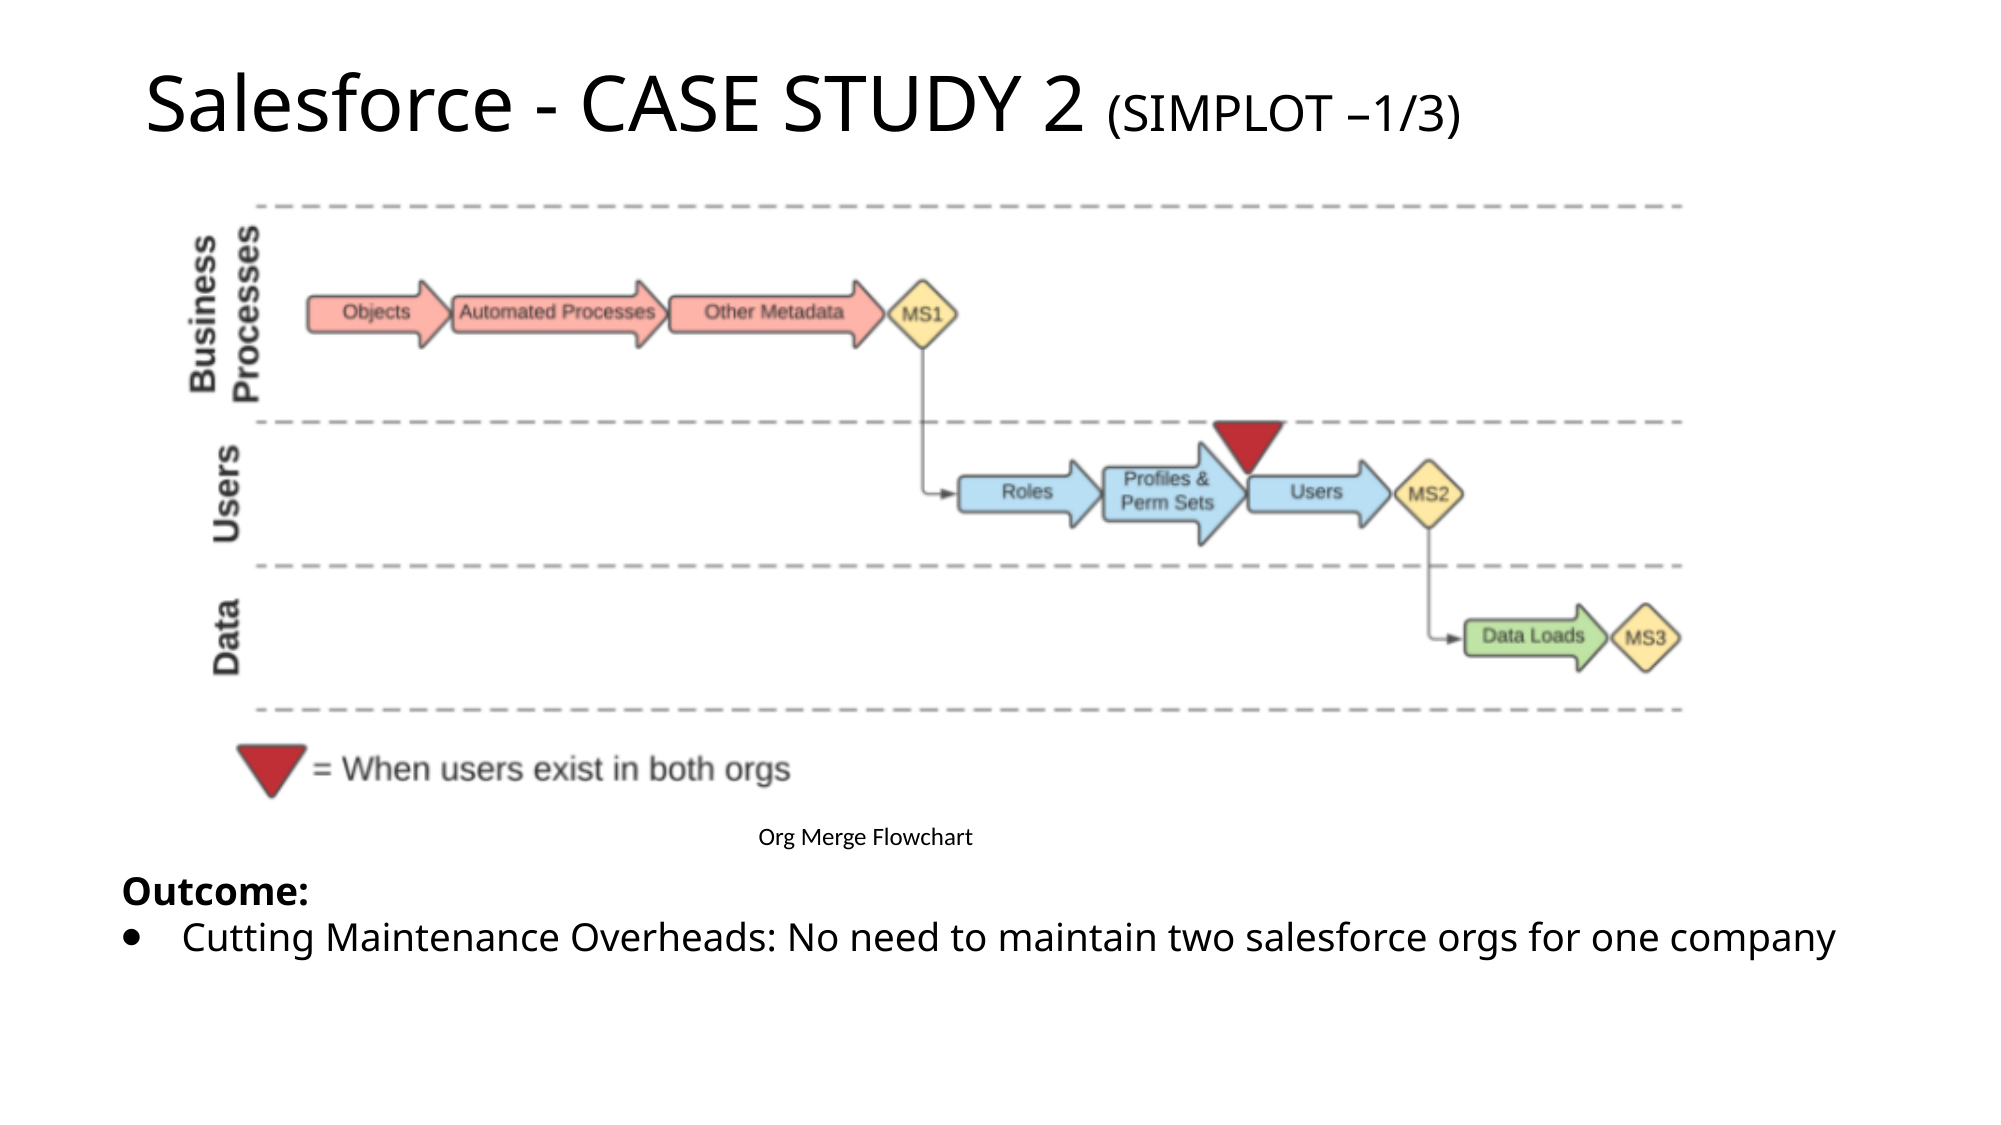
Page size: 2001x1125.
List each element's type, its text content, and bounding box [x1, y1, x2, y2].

picture [148, 175, 1818, 852]
text_box Outcome: ⦁ Cutting Maintenance Overheads: No need to maintain two salesforce orgs for one company [111, 859, 1852, 1125]
title Salesforce - CASE STUDY 2 (SIMPLOT –1/3) [130, 36, 1931, 177]
text_box Org Merge Flowchart [743, 852, 1009, 858]
